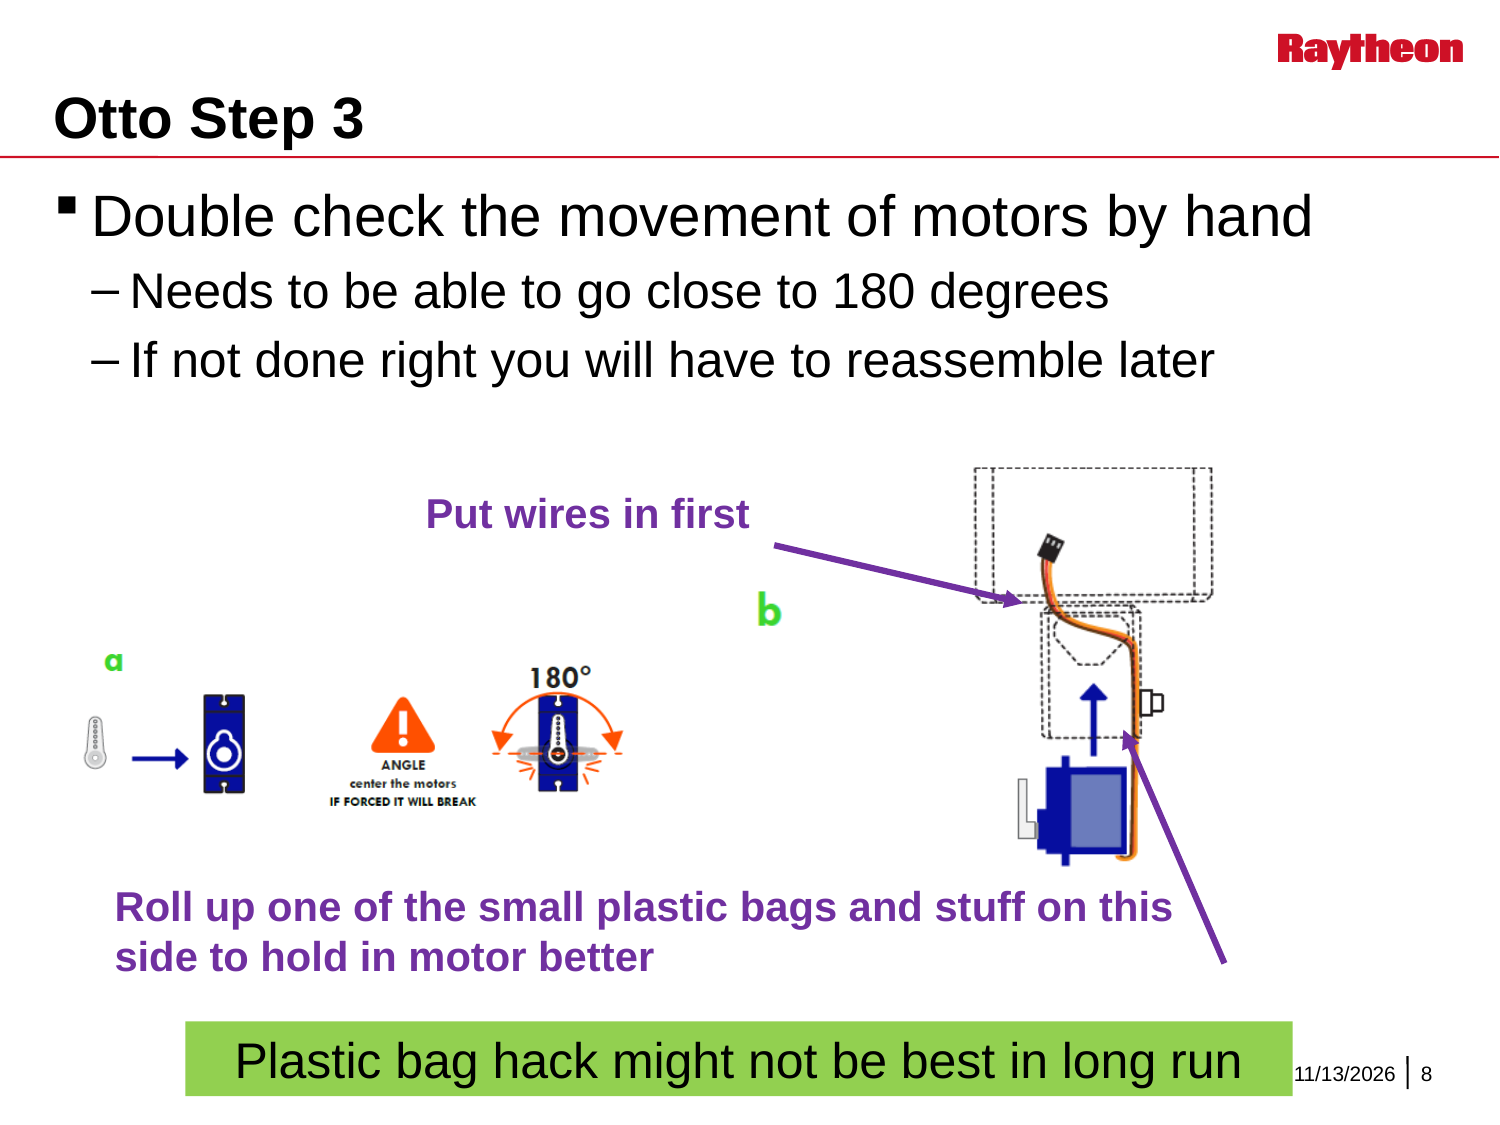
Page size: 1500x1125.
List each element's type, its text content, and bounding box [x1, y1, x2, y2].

picture [38, 635, 645, 824]
title Otto Step 3 [38, 45, 1225, 158]
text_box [773, 544, 1024, 604]
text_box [1123, 729, 1225, 964]
text_box Roll up one of the small plastic bags and stuff on this side to hold in motor better [99, 872, 1276, 988]
picture [731, 425, 1315, 914]
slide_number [1045, 1042, 1396, 1103]
list Double check the movement of motors by hand Needs to be able to go close to 180 degrees If not done right you will have to reassemble later [38, 170, 1445, 535]
slide_number 8 [1420, 1042, 1490, 1103]
text_box Plastic bag hack might not be best in long run [185, 1021, 1293, 1097]
text_box Put wires in first [410, 479, 726, 545]
picture [1278, 33, 1463, 70]
